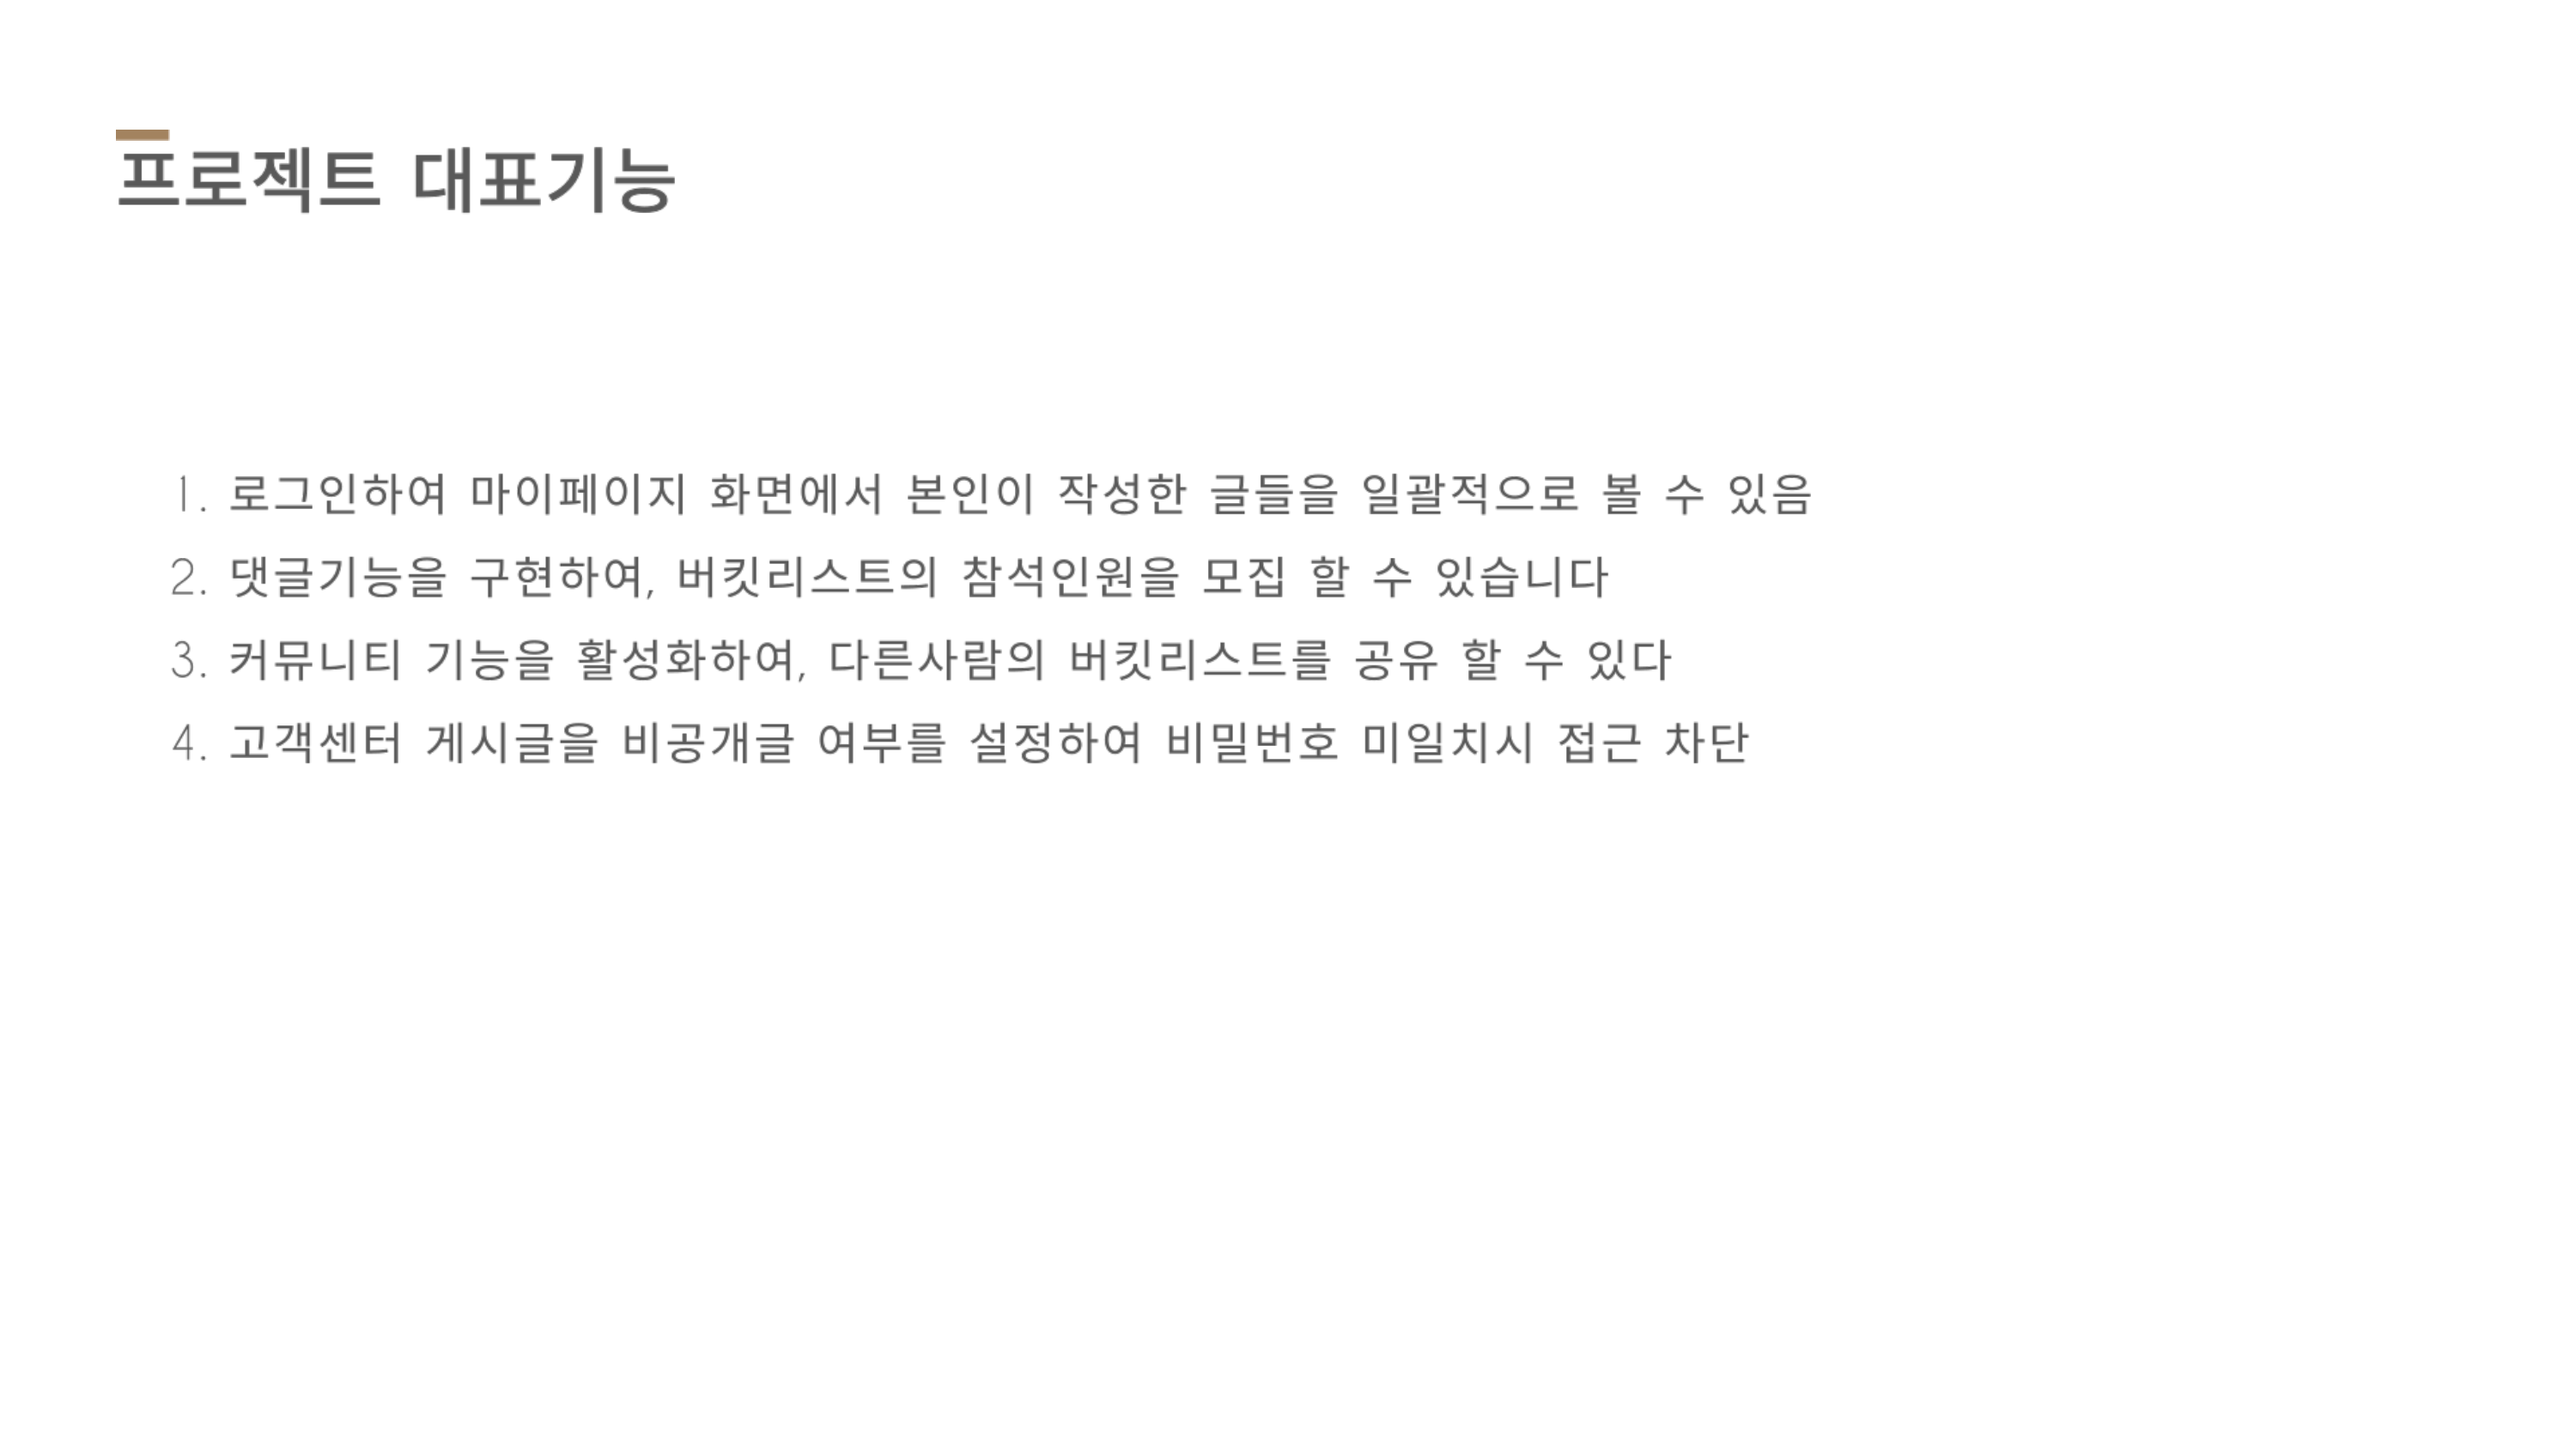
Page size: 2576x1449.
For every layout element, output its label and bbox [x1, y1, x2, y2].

text_box [116, 130, 170, 141]
picture [105, 118, 709, 247]
picture [161, 457, 1833, 792]
